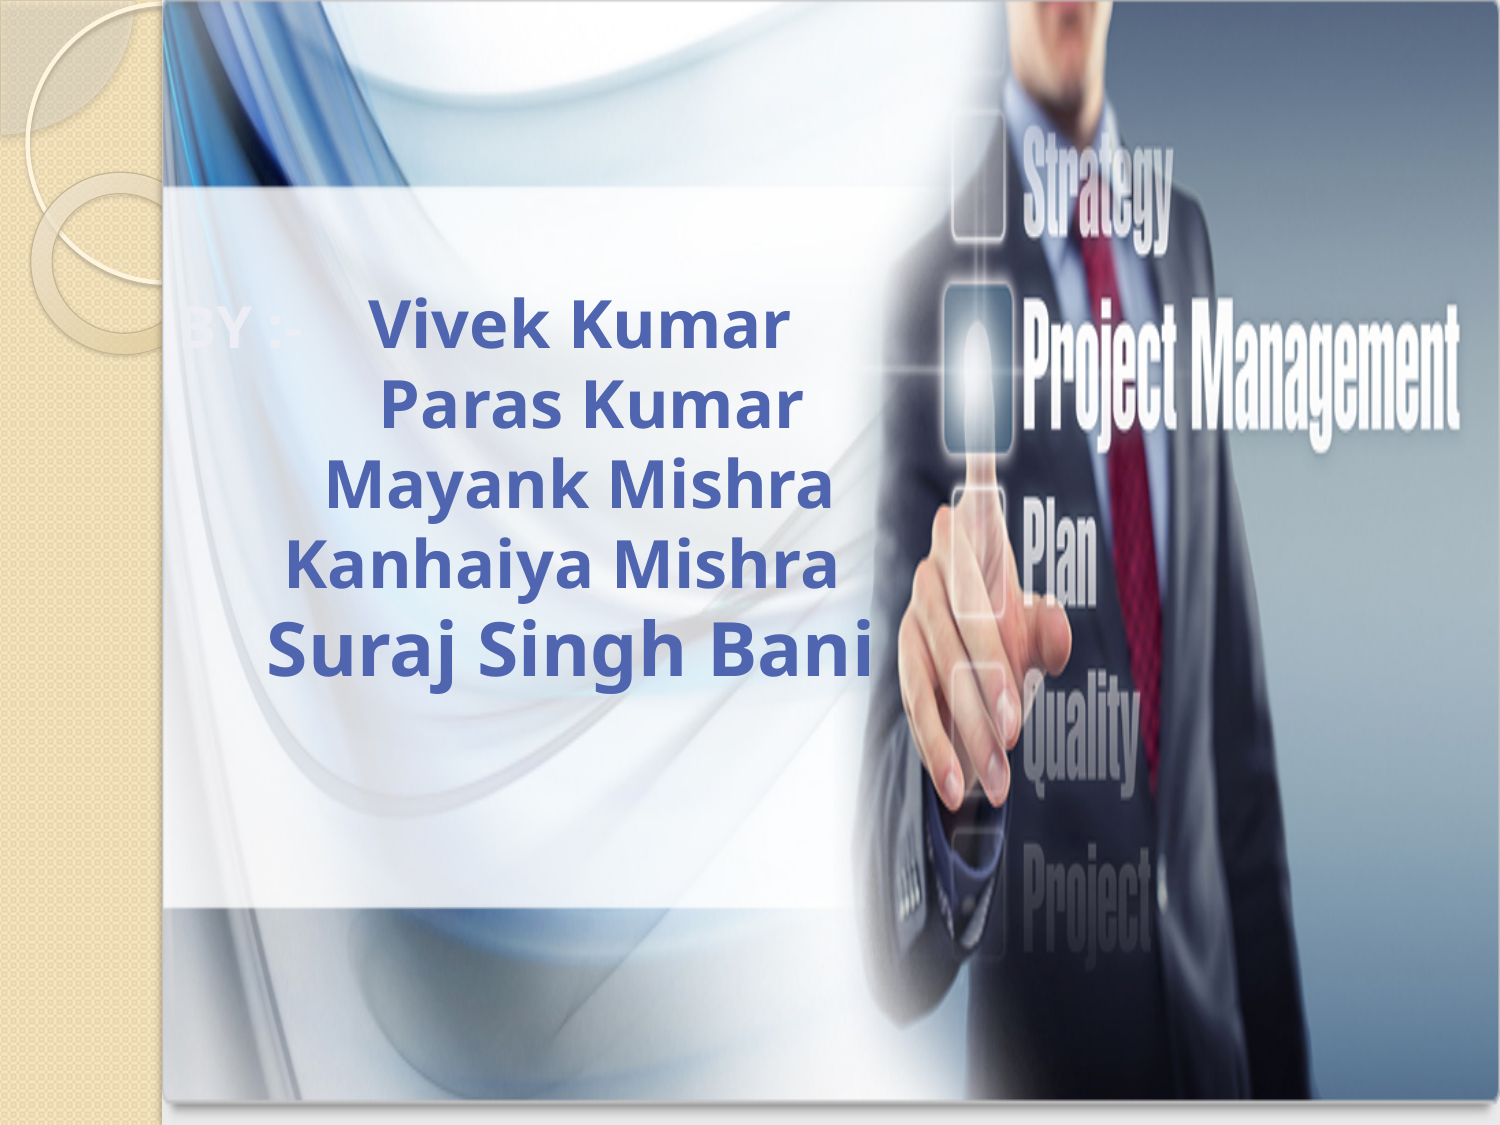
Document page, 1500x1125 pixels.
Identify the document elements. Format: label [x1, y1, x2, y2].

list [162, 0, 1500, 1125]
